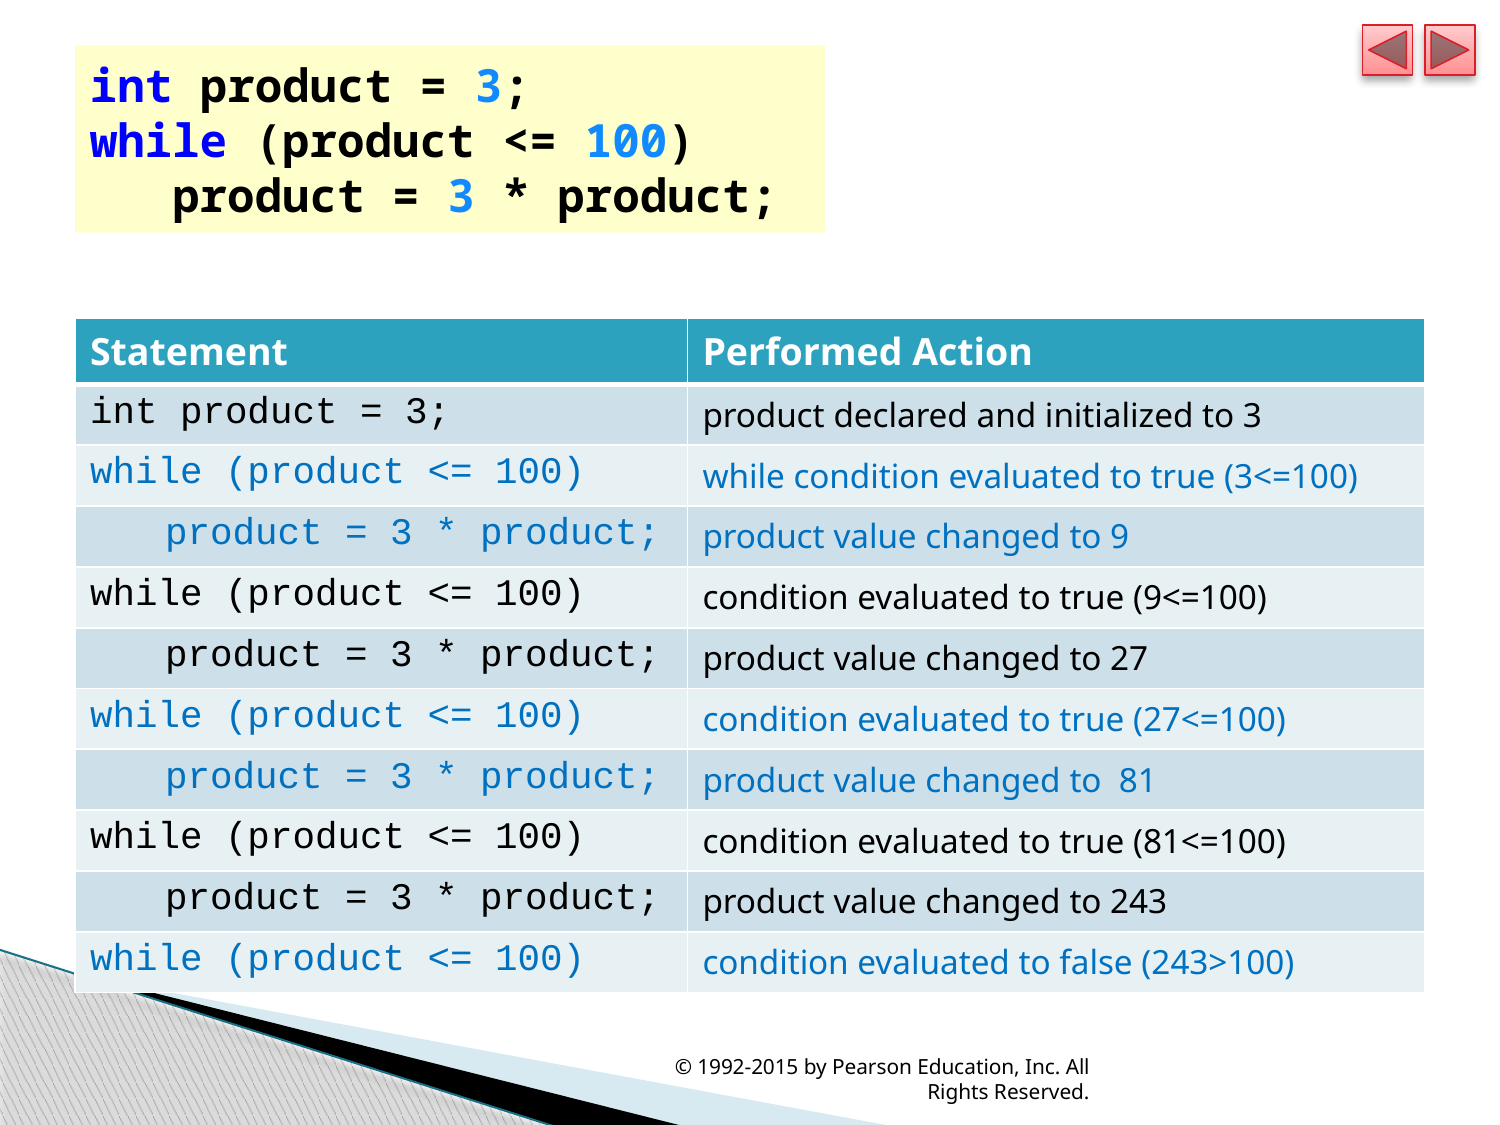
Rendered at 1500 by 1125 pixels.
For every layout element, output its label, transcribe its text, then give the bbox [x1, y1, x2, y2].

table_cell condition evaluated to true (9<=100) [688, 568, 1424, 627]
table_cell product value changed to 81 [688, 750, 1424, 809]
table_header Statement [76, 319, 687, 382]
table_cell while (product <= 100) [76, 933, 687, 992]
table_header Performed Action [688, 319, 1424, 382]
table_cell product = 3 * product; [76, 750, 687, 809]
table_cell product value changed to 9 [688, 507, 1424, 566]
table_cell product value changed to 27 [688, 629, 1424, 688]
table_cell product value changed to 243 [688, 872, 1424, 931]
table_cell while (product <= 100) [76, 811, 687, 870]
table_cell condition evaluated to true (27<=100) [688, 689, 1424, 748]
table_cell product = 3 * product; [76, 507, 687, 566]
table_cell condition evaluated to false (243>100) [688, 933, 1424, 992]
table_cell product declared and initialized to 3 [688, 387, 1424, 444]
table_cell while (product <= 100) [76, 568, 687, 627]
table_cell condition evaluated to true (81<=100) [688, 811, 1424, 870]
table_cell while (product <= 100) [76, 446, 687, 505]
table_cell int product = 3; [76, 387, 687, 444]
table_cell while condition evaluated to true (3<=100) [688, 446, 1424, 505]
footer © 1992-2015 by Pearson Education, Inc. All Rights Reserved. [650, 1051, 1105, 1112]
table_cell product = 3 * product; [76, 872, 687, 931]
table_cell product = 3 * product; [76, 629, 687, 688]
table_cell while (product <= 100) [76, 689, 687, 748]
title int product = 3; while (product <= 100) product = 3 * product; [75, 45, 825, 233]
